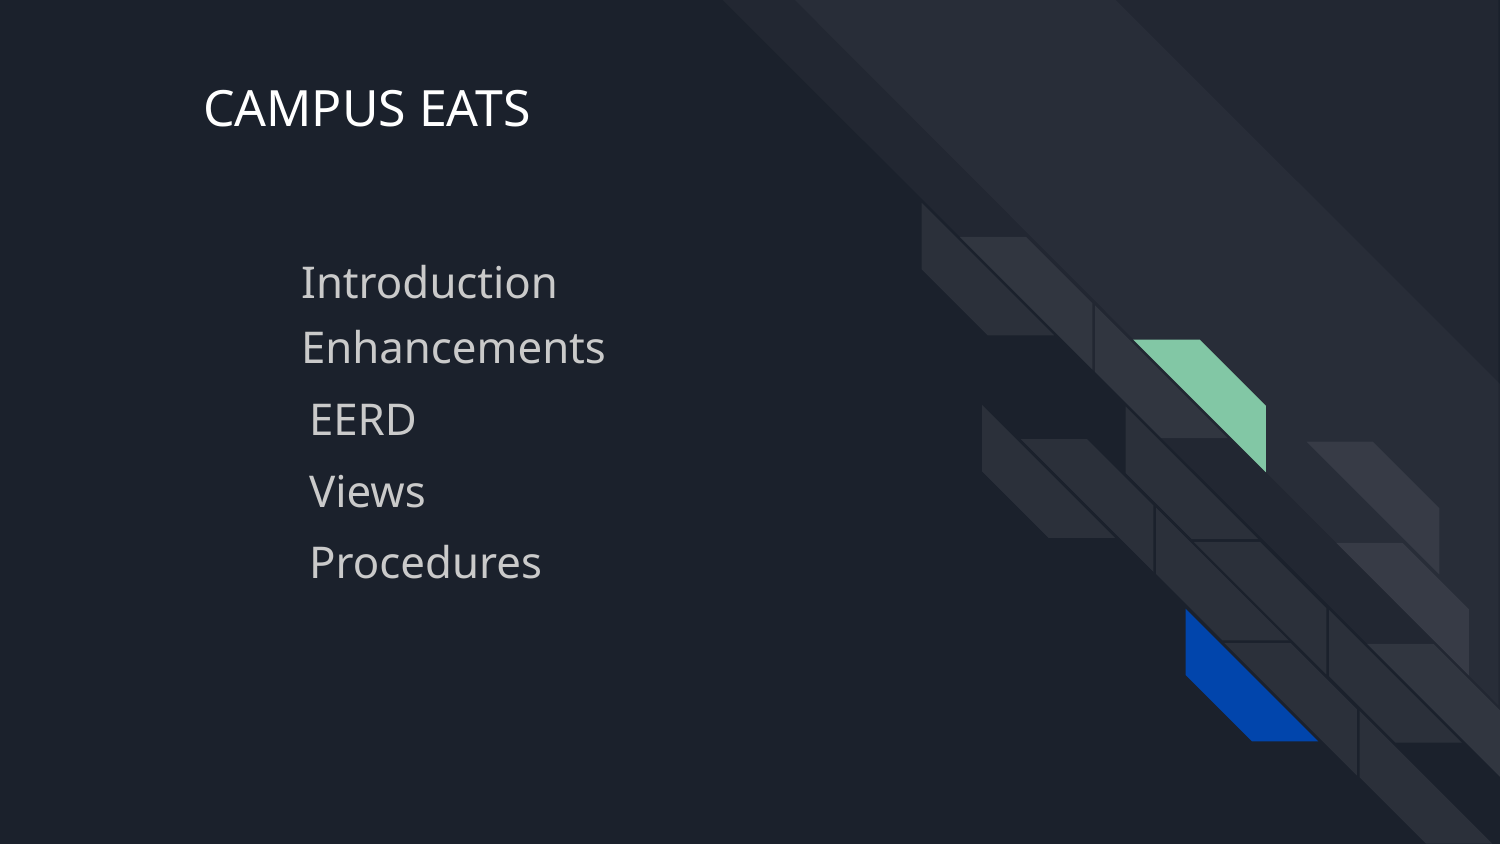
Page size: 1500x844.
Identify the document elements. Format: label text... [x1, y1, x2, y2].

text_box Procedures [294, 528, 832, 594]
text_box Introduction [286, 248, 824, 313]
text_box EERD [294, 385, 832, 451]
text_box Views [294, 457, 832, 523]
text_box Enhancements [286, 313, 824, 379]
title CAMPUS EATS [188, 61, 1343, 142]
